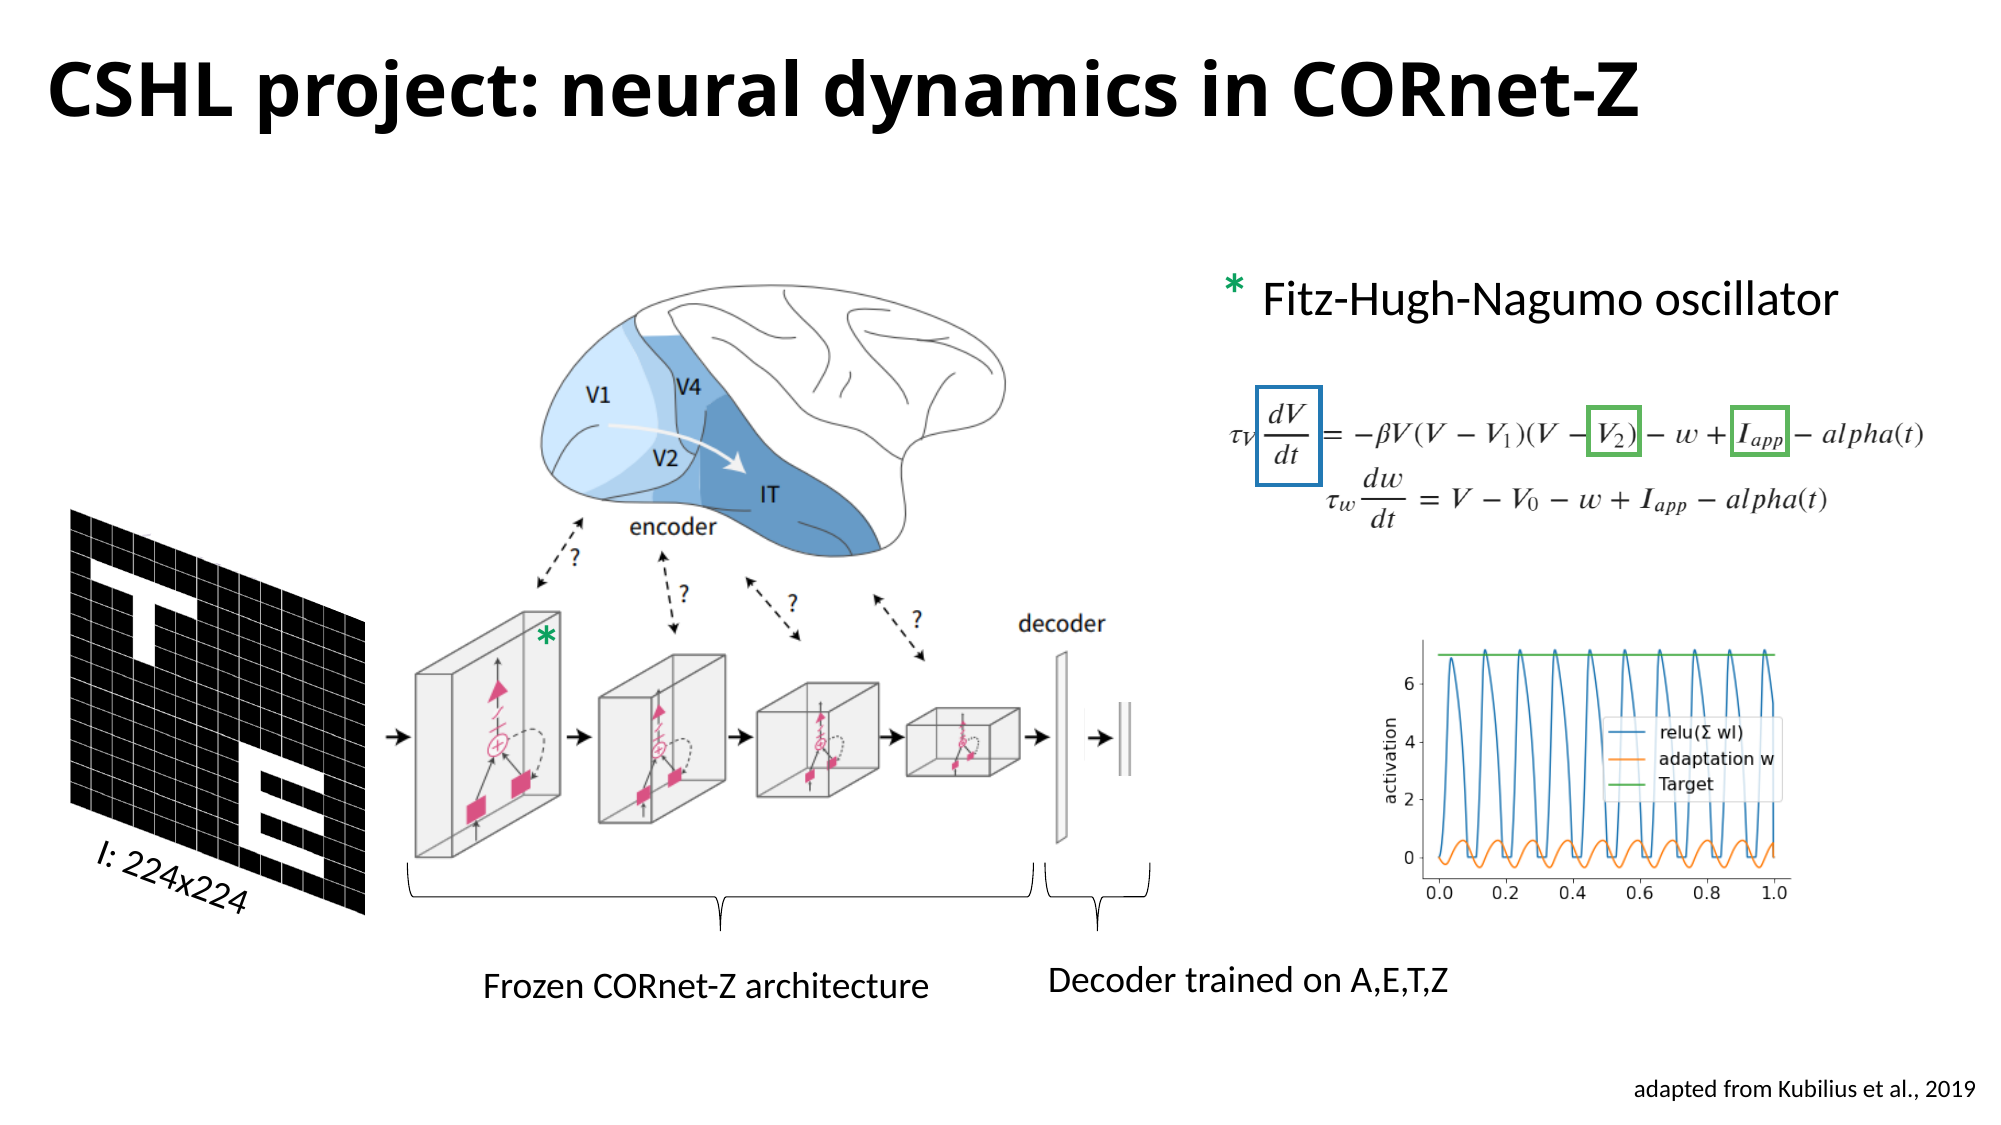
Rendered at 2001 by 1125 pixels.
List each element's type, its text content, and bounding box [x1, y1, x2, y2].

title CSHL project: neural dynamics in CORnet-Z [31, 35, 1863, 150]
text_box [45, 263, 1610, 1015]
picture [1363, 601, 1838, 918]
text_box adapted from Kubilius et al., 2019 [1619, 1064, 2000, 1110]
text_box * Fitz-Hugh-Nagumo oscillator [1205, 249, 2000, 335]
picture [1227, 393, 1936, 543]
